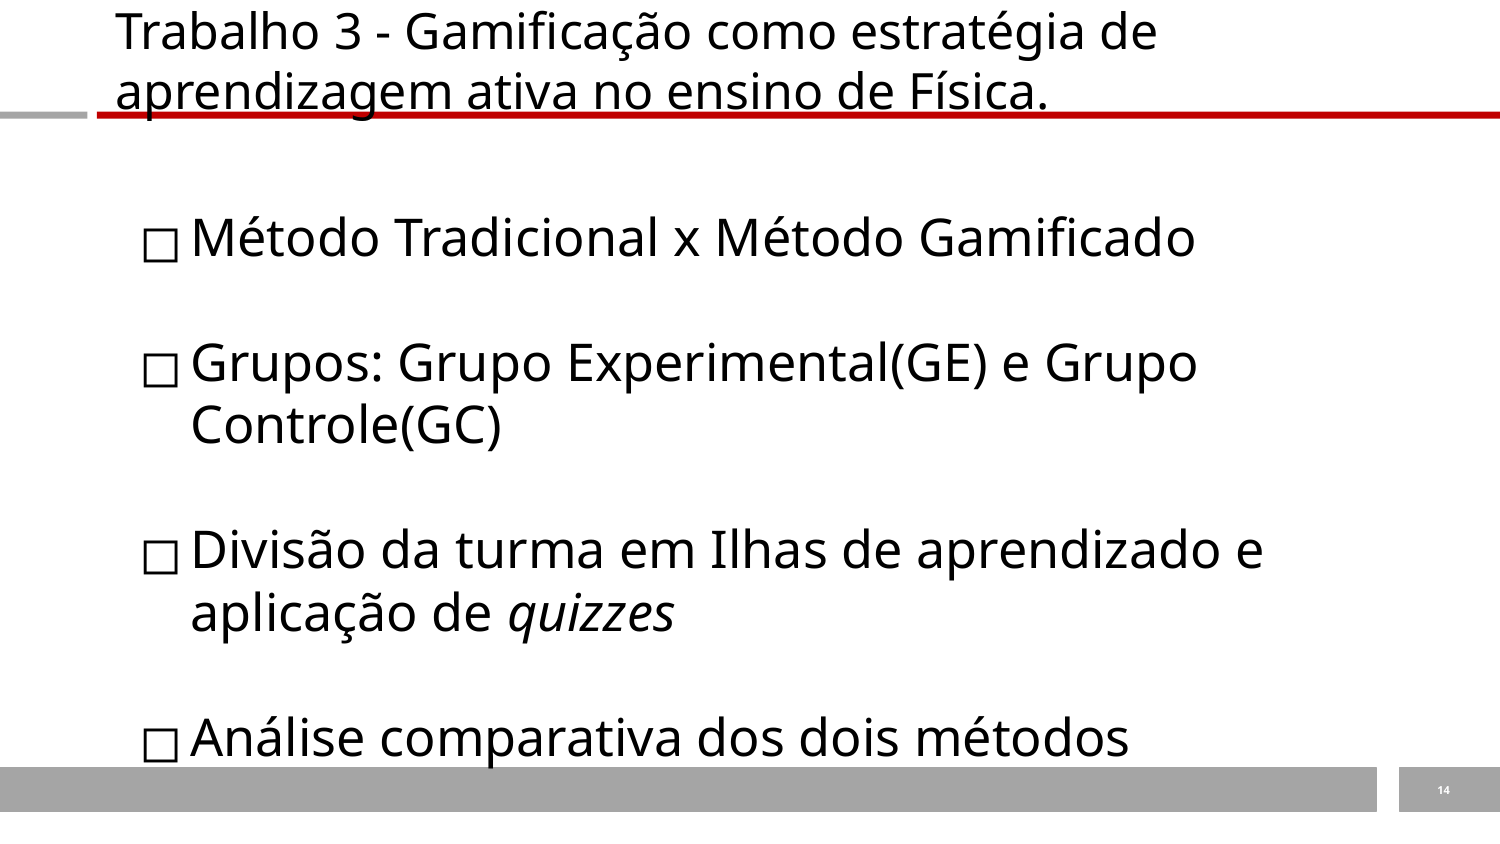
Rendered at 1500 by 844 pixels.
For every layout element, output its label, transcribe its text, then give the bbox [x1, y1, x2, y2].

title Trabalho 3 - Gamificação como estratégia de aprendizagem ativa no ensino de Física. [100, 0, 1438, 121]
list Método Tradicional x Método Gamificado Grupos: Grupo Experimental(GE) e Grupo Controle(GC) Divisão da turma em Ilhas de aprendizado e aplicação de quizzes Análise comparativa dos dois métodos [100, 196, 1438, 751]
slide_number ‹#› [1399, 776, 1488, 807]
